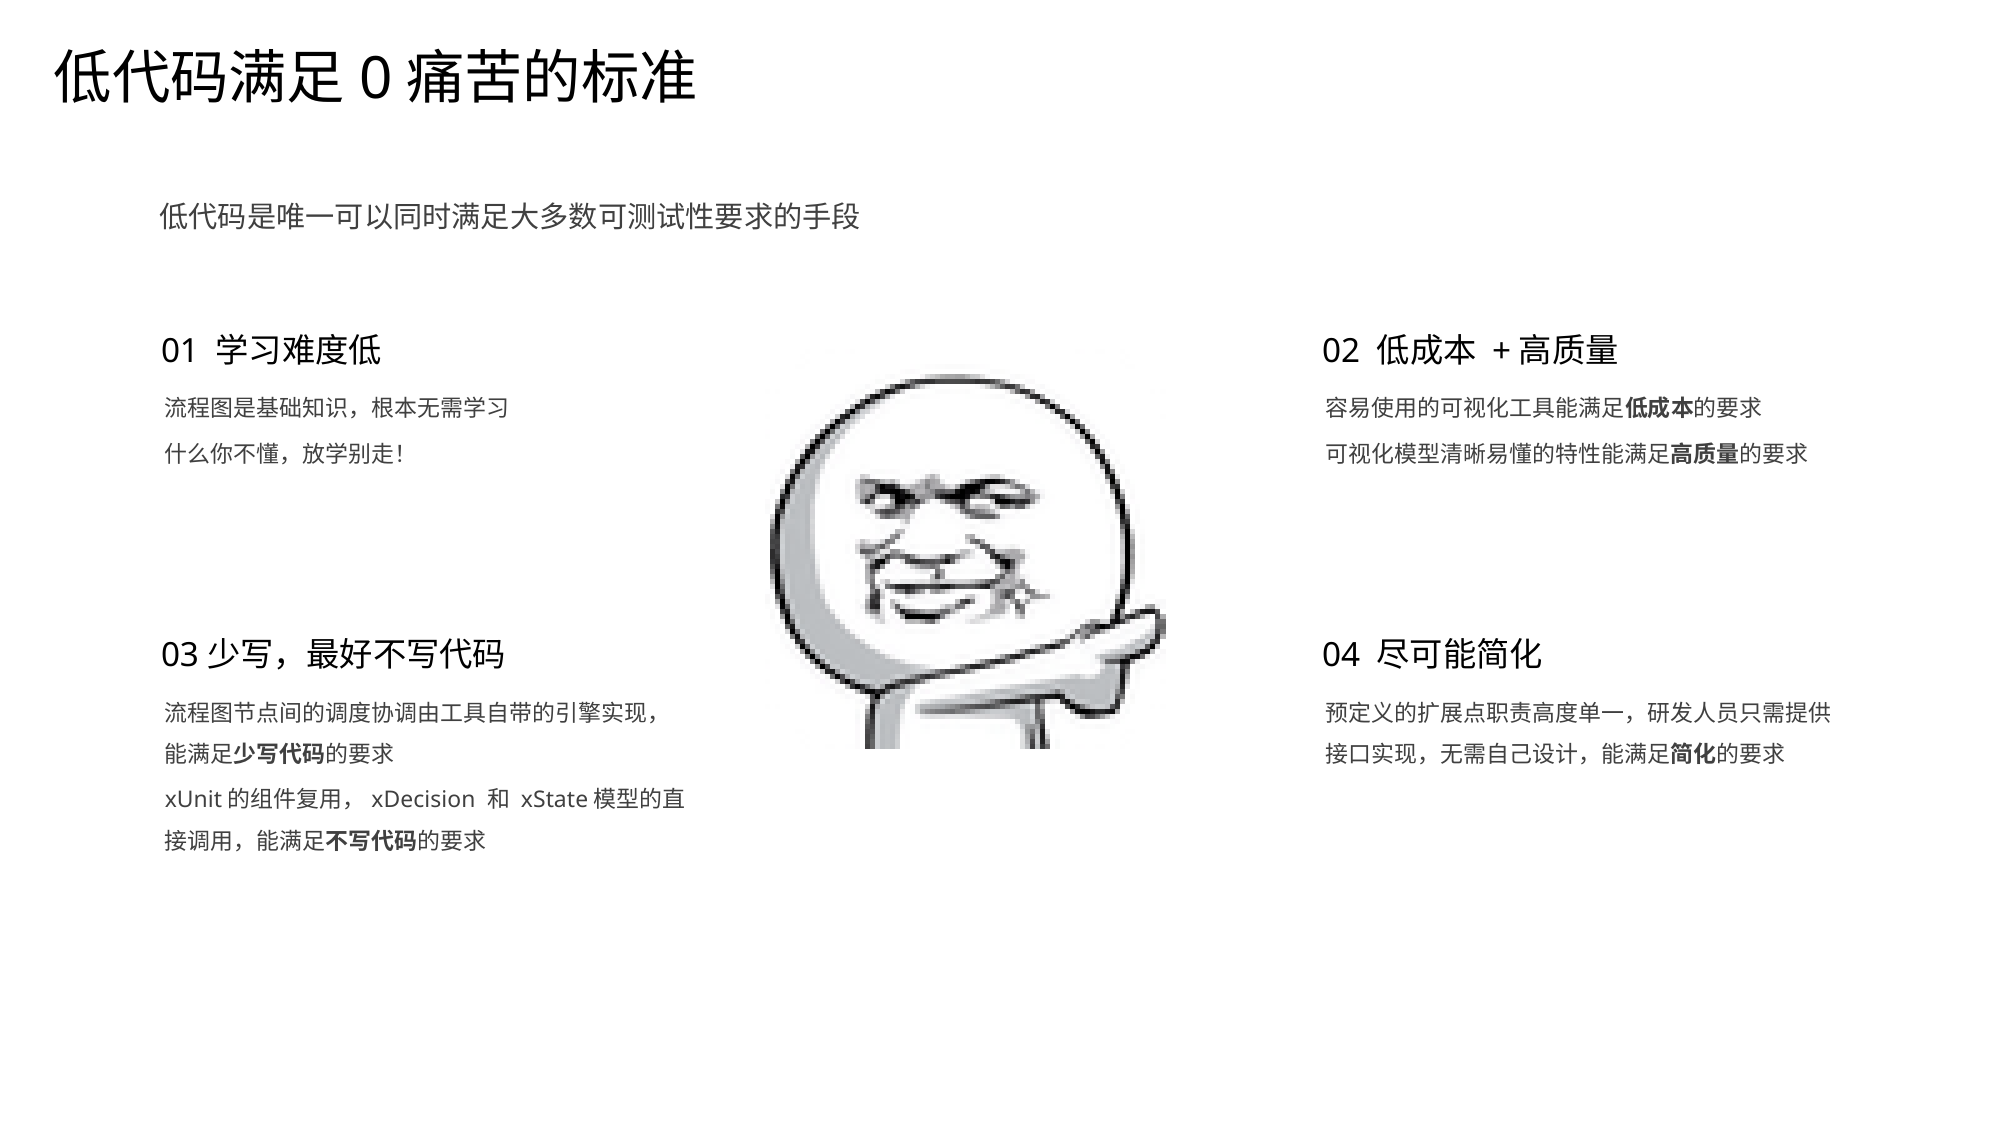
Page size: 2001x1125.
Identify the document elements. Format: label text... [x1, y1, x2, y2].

text_box 03少写，最好不写代码 [146, 606, 546, 675]
text_box 02 低成本 +高质量 [1307, 301, 1726, 371]
text_box 04 尽可能简化 [1307, 606, 1656, 675]
text_box 预定义的扩展点职责高度单一，研发人员只需提供接口实现，无需自己设计，能满足简化的要求 [1311, 677, 1868, 821]
text_box 01 学习难度低 [146, 301, 529, 371]
picture [765, 349, 1166, 749]
text_box 低代码是唯一可以同时满足大多数可测试性要求的手段 [144, 173, 1850, 285]
text_box 流程图节点间的调度协调由工具自带的引擎实现，能满足少写代码的要求 xUnit的组件复用，xDecision 和 xState模型的直接调用，能满足不写代码的要求 [150, 677, 707, 821]
text_box 低代码满足0痛苦的标准 [39, 40, 1281, 147]
text_box 容易使用的可视化工具能满足低成本的要求 可视化模型清晰易懂的特性能满足高质量的要求 [1311, 372, 1868, 516]
text_box 流程图是基础知识，根本无需学习 什么你不懂，放学别走！ [150, 372, 707, 516]
